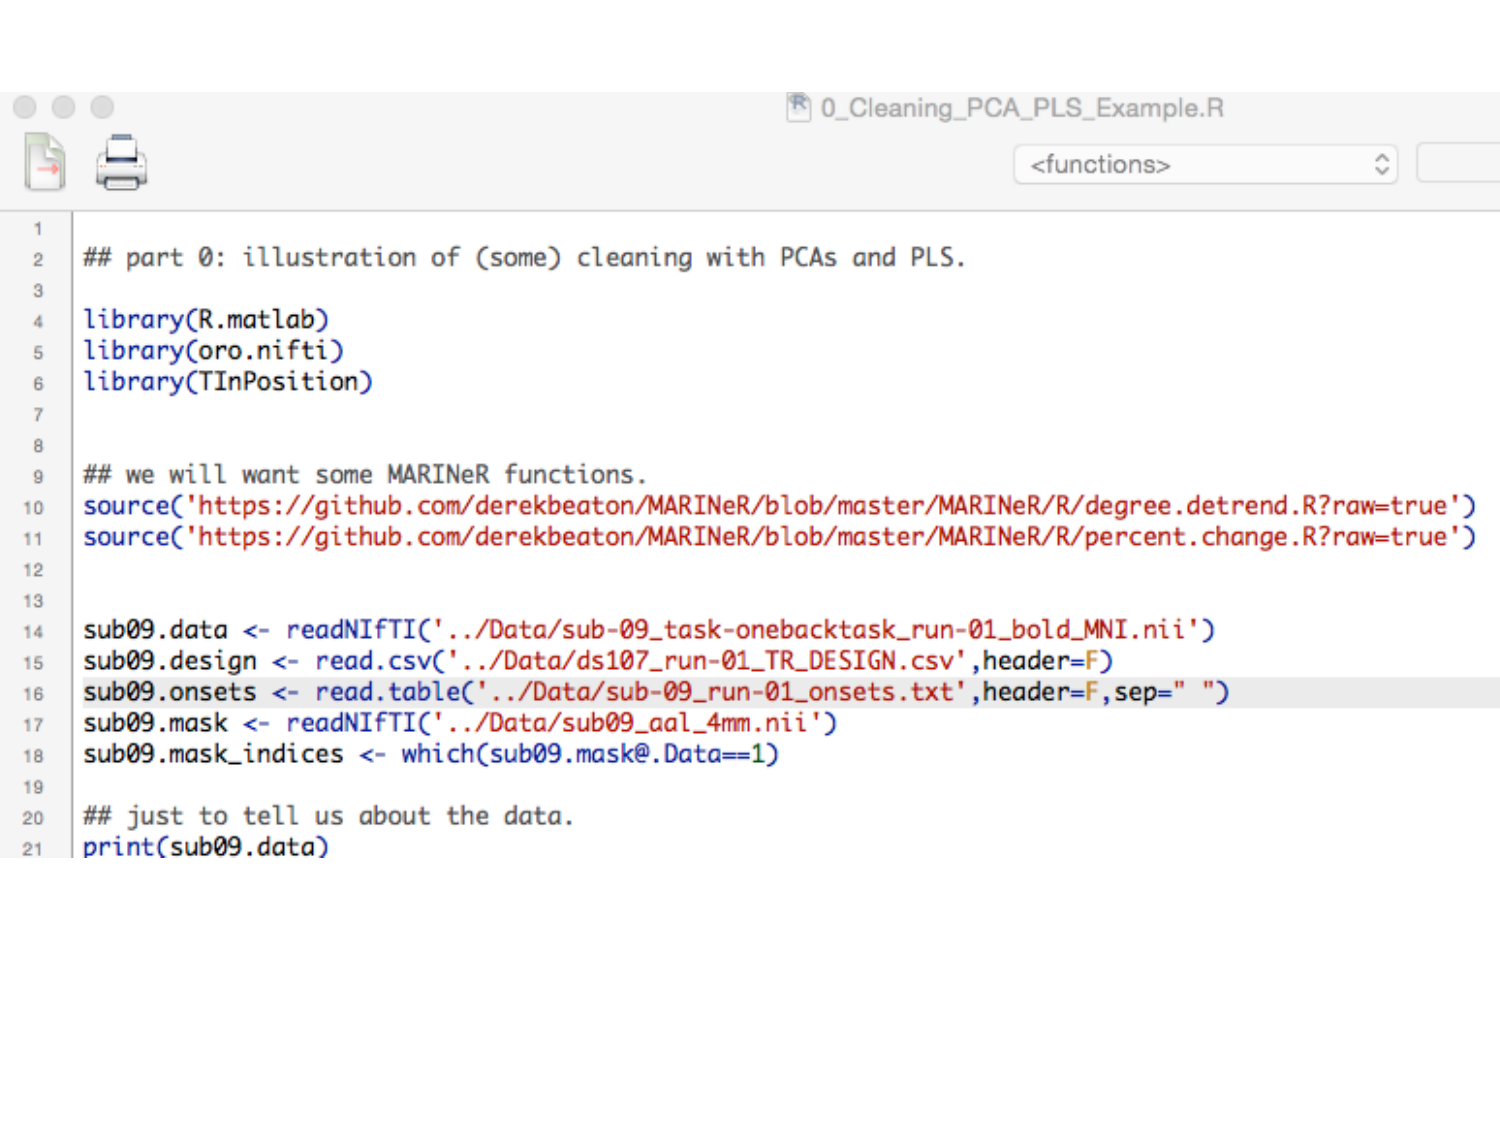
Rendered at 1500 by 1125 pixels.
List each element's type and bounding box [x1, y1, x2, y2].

picture [0, 91, 1500, 858]
